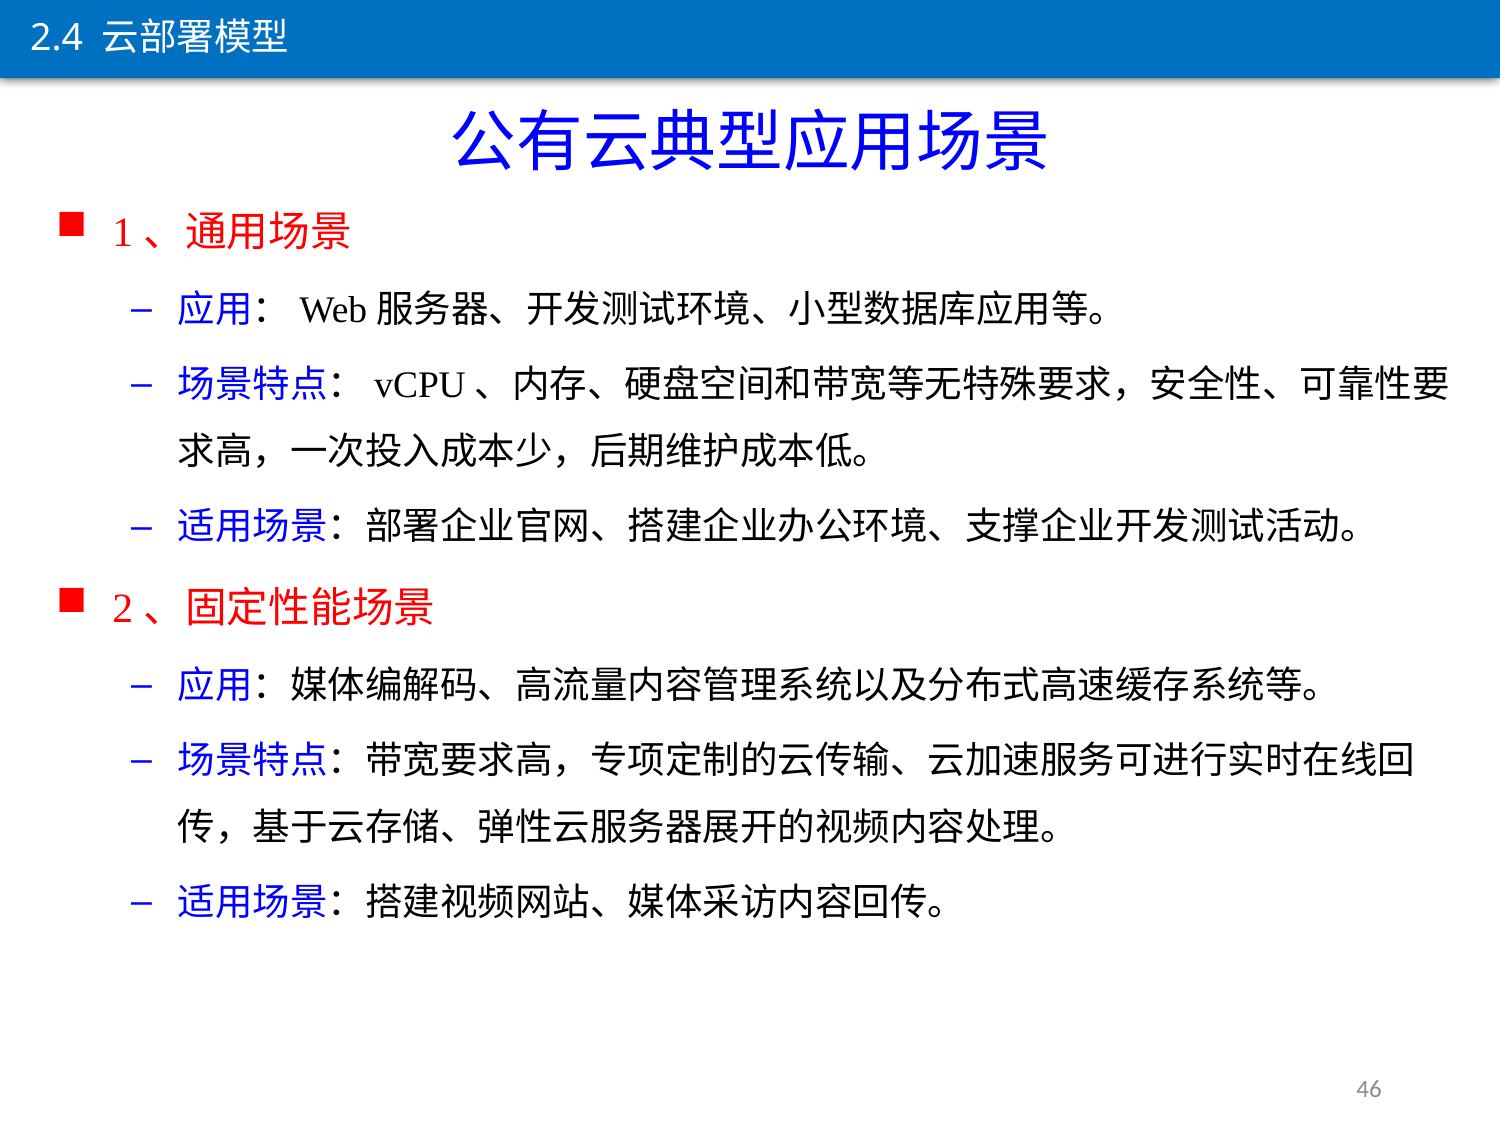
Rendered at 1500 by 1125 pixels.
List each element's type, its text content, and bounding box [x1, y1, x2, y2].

text_box 2.4 云部署模型 [15, 5, 305, 66]
text_box [0, 0, 1500, 79]
text_box 1、通用场景 应用：Web服务器、开发测试环境、小型数据库应用等。 场景特点：vCPU、内存、硬盘空间和带宽等无特殊要求，安全性、可靠性要求高，一次投入成本少，后期维护成本低。 适用场景：部署企业官网、搭建企业办公环境、支撑企业开发测试活动。 2、固定性能场景 应用：媒体编解码、高流量内容管理系统以及分布式高速缓存系统等。 场景特点：带宽要求高，专项定制的云传输、云加速服务可进行实时在线回传，基于云存储、弹性云服务器展开的视频内容处理。 适用场景：搭建视频网站、媒体采访内容回传。 [41, 172, 1471, 931]
text_box 公有云典型应用场景 [0, 91, 1500, 187]
slide_number 46 [1059, 1057, 1397, 1118]
